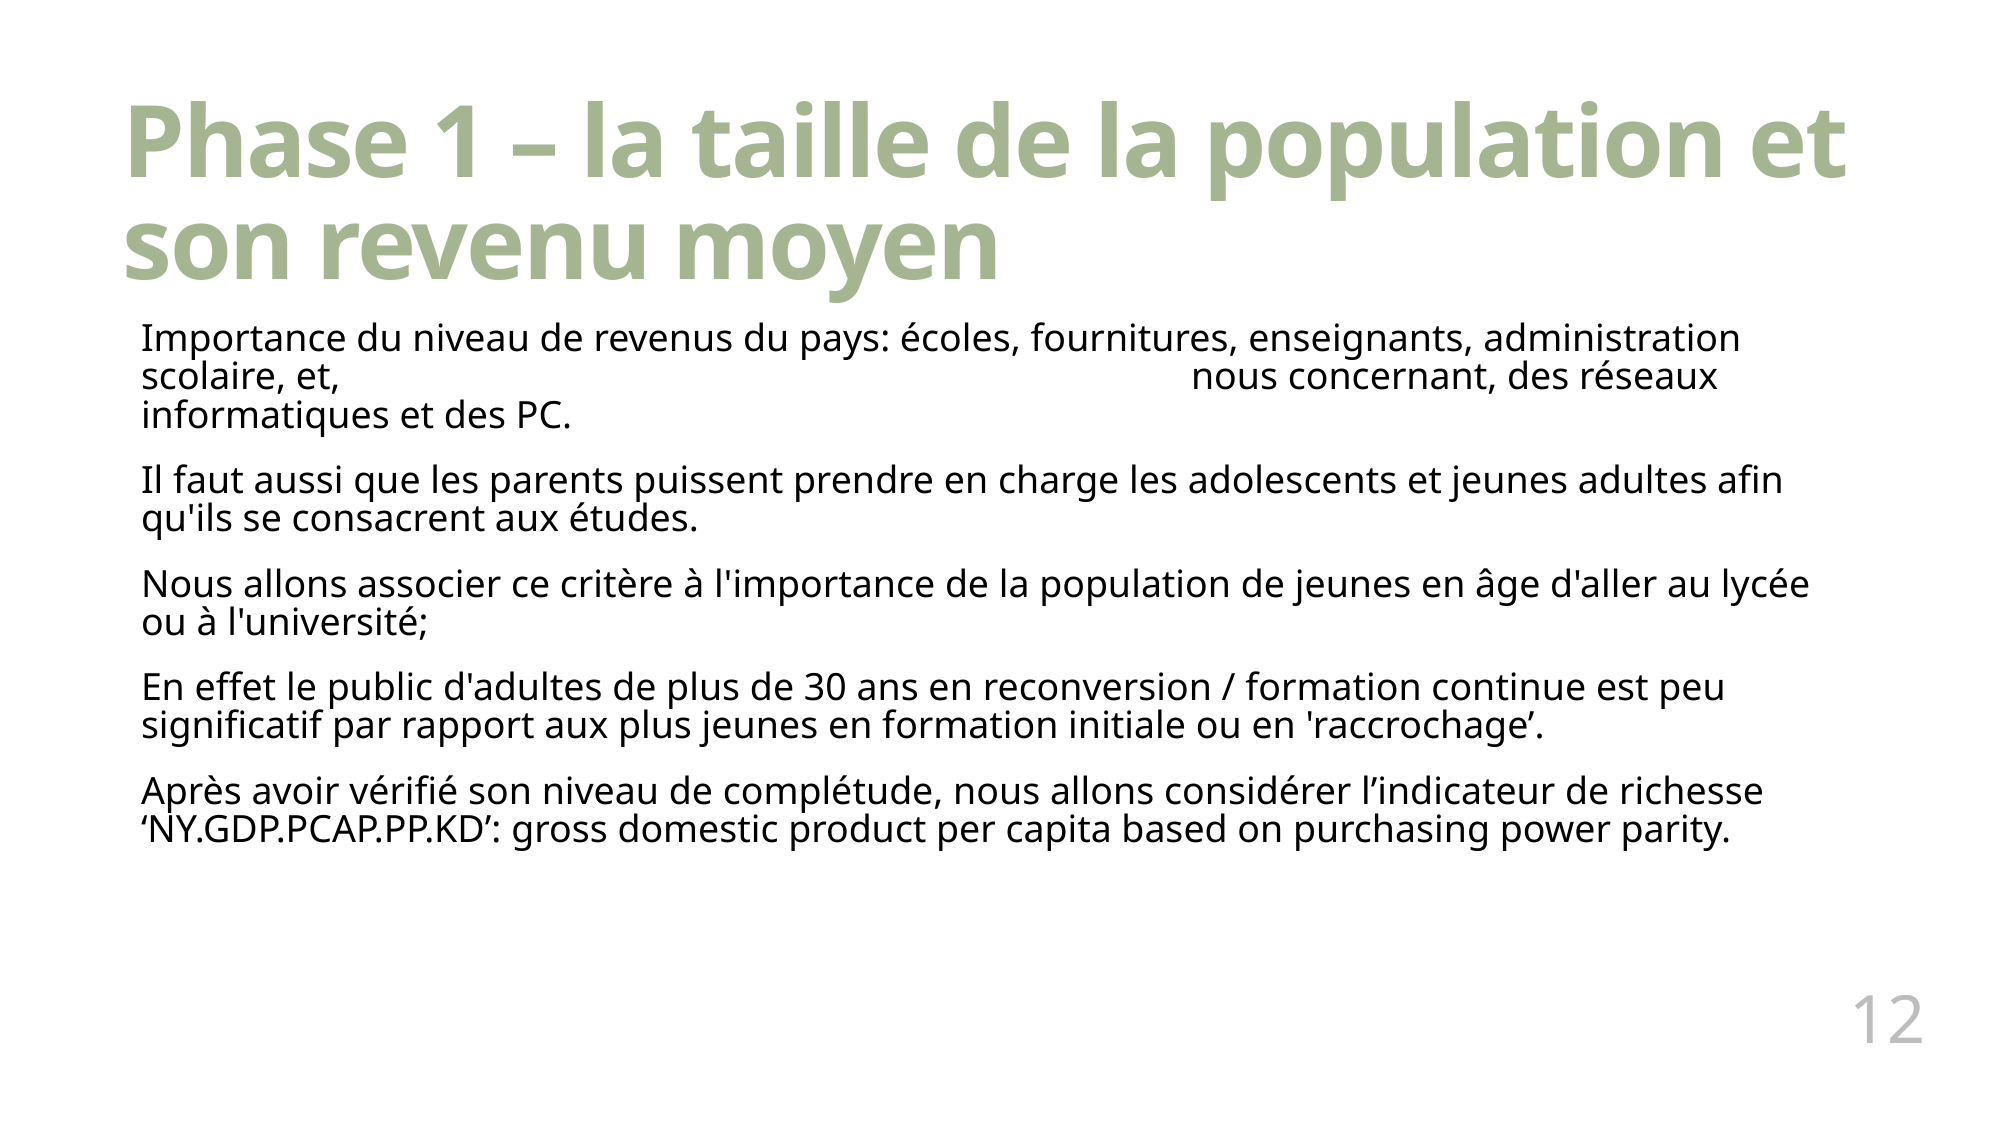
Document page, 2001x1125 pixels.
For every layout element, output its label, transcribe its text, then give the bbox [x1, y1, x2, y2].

title Phase 1 – la taille de la population et son revenu moyen [107, 81, 1875, 314]
list Importance du niveau de revenus du pays: écoles, fournitures, enseignants, administration scolaire, et, nous concernant, des réseaux informatiques et des PC. Il faut aussi que les parents puissent prendre en charge les adolescents et jeunes adultes afin qu'ils se consacrent aux études. Nous allons associer ce critère à l'importance de la population de jeunes en âge d'aller au lycée ou à l'université; En effet le public d'adultes de plus de 30 ans en reconversion / formation continue est peu significatif par rapport aux plus jeunes en formation initiale ou en 'raccrochage’. Après avoir vérifié son niveau de complétude, nous allons considérer l’indicateur de richesse ‘NY.GDP.PCAP.PP.KD’: gross domestic product per capita based on purchasing power parity. [111, 313, 1876, 993]
slide_number 12 [1437, 963, 1941, 1076]
